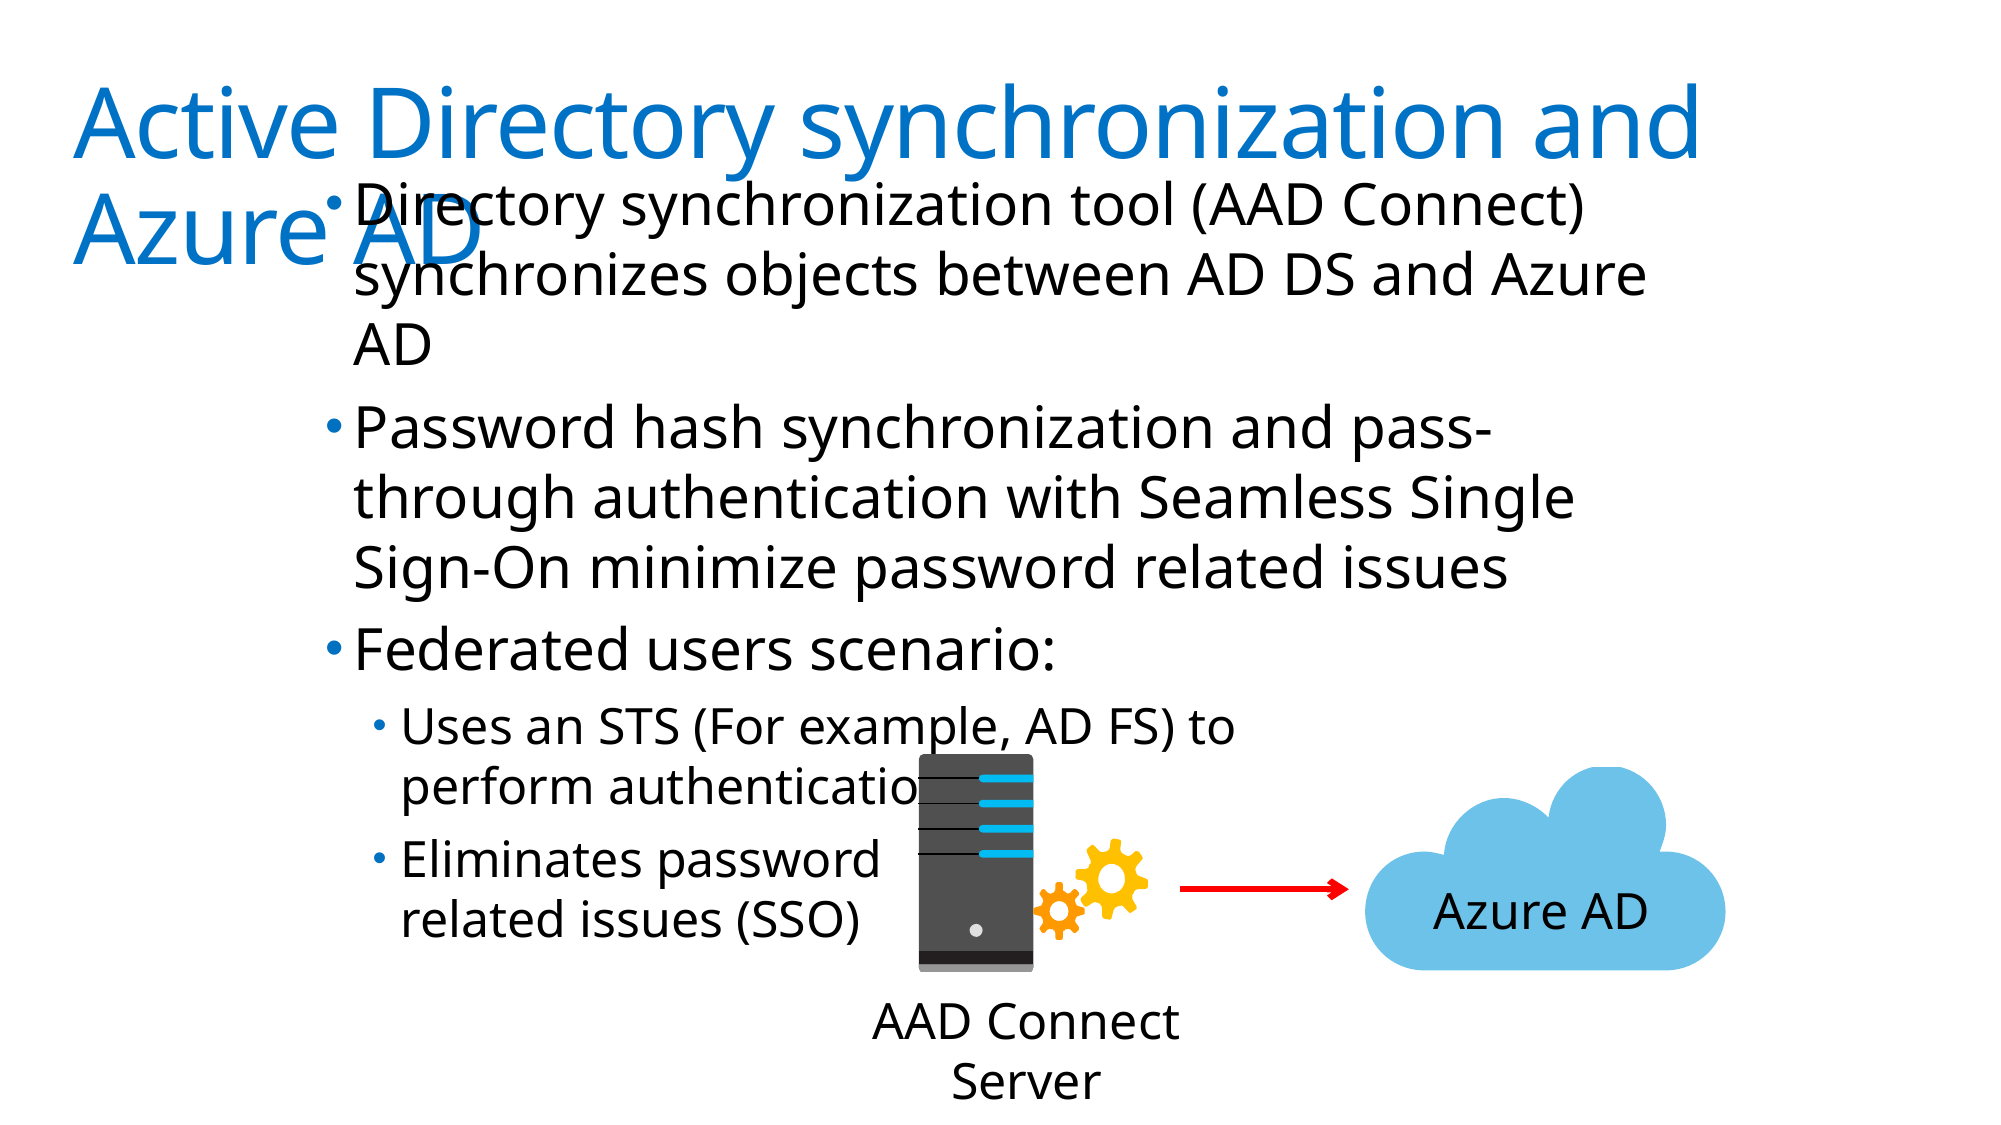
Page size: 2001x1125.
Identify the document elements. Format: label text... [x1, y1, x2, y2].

text_box Directory synchronization tool (AAD Connect) synchronizes objects between AD DS and Azure AD Password hash synchronization and pass-through authentication with Seamless Single Sign-On minimize password related issues Federated users scenario: Uses an STS (For example, AD FS) to perform authentication Eliminates password related issues (SSO) [325, 167, 1692, 1012]
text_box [818, 754, 1726, 1119]
title Active Directory synchronization and Azure AD [58, 58, 1942, 206]
